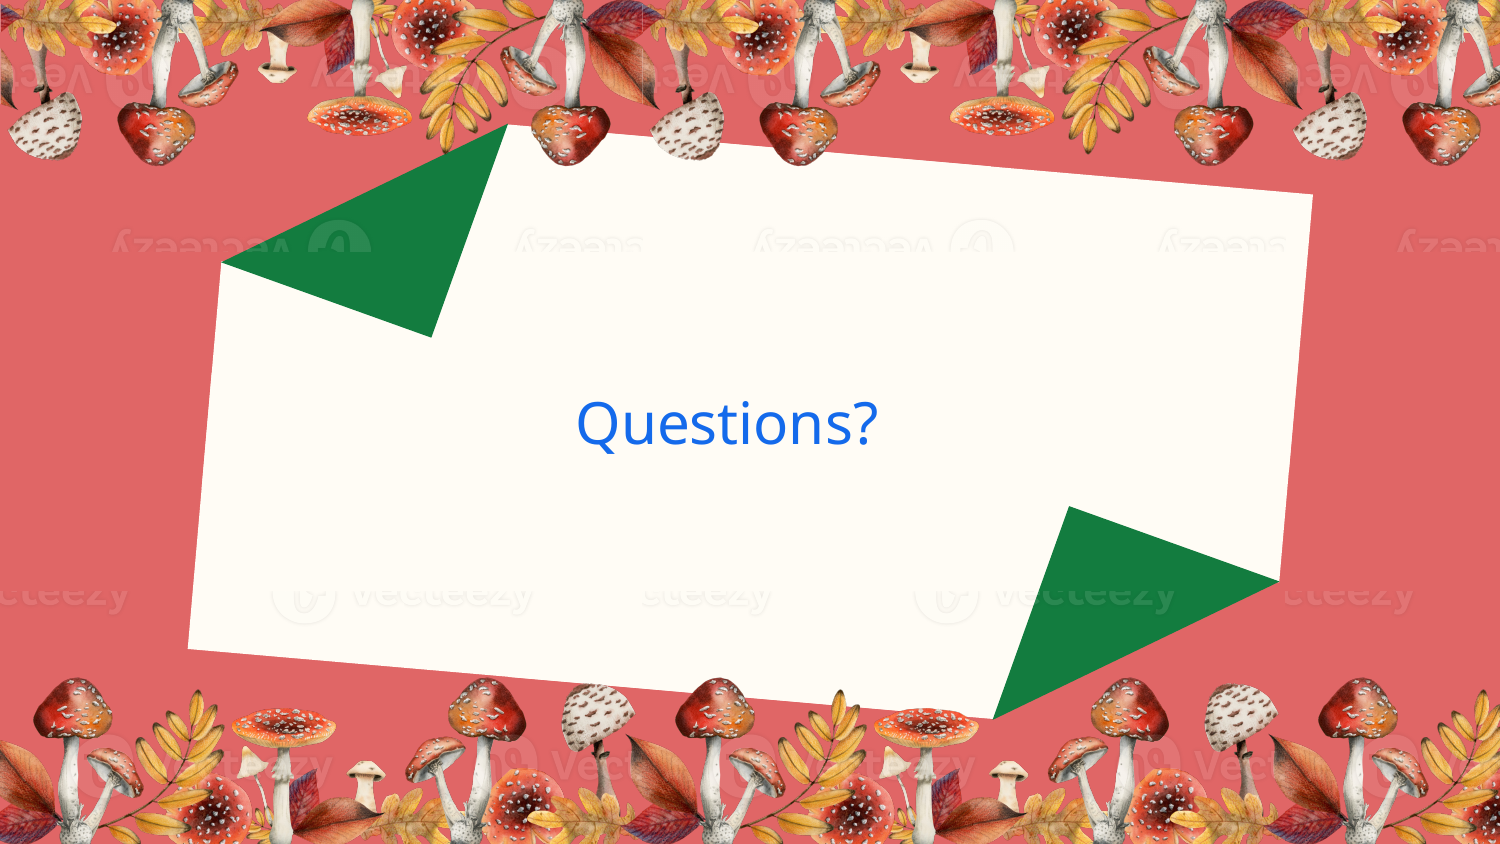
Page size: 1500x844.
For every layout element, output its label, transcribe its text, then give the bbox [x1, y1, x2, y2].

picture [0, 0, 1500, 253]
picture [0, 591, 1500, 844]
title Questions? [560, 371, 1248, 543]
